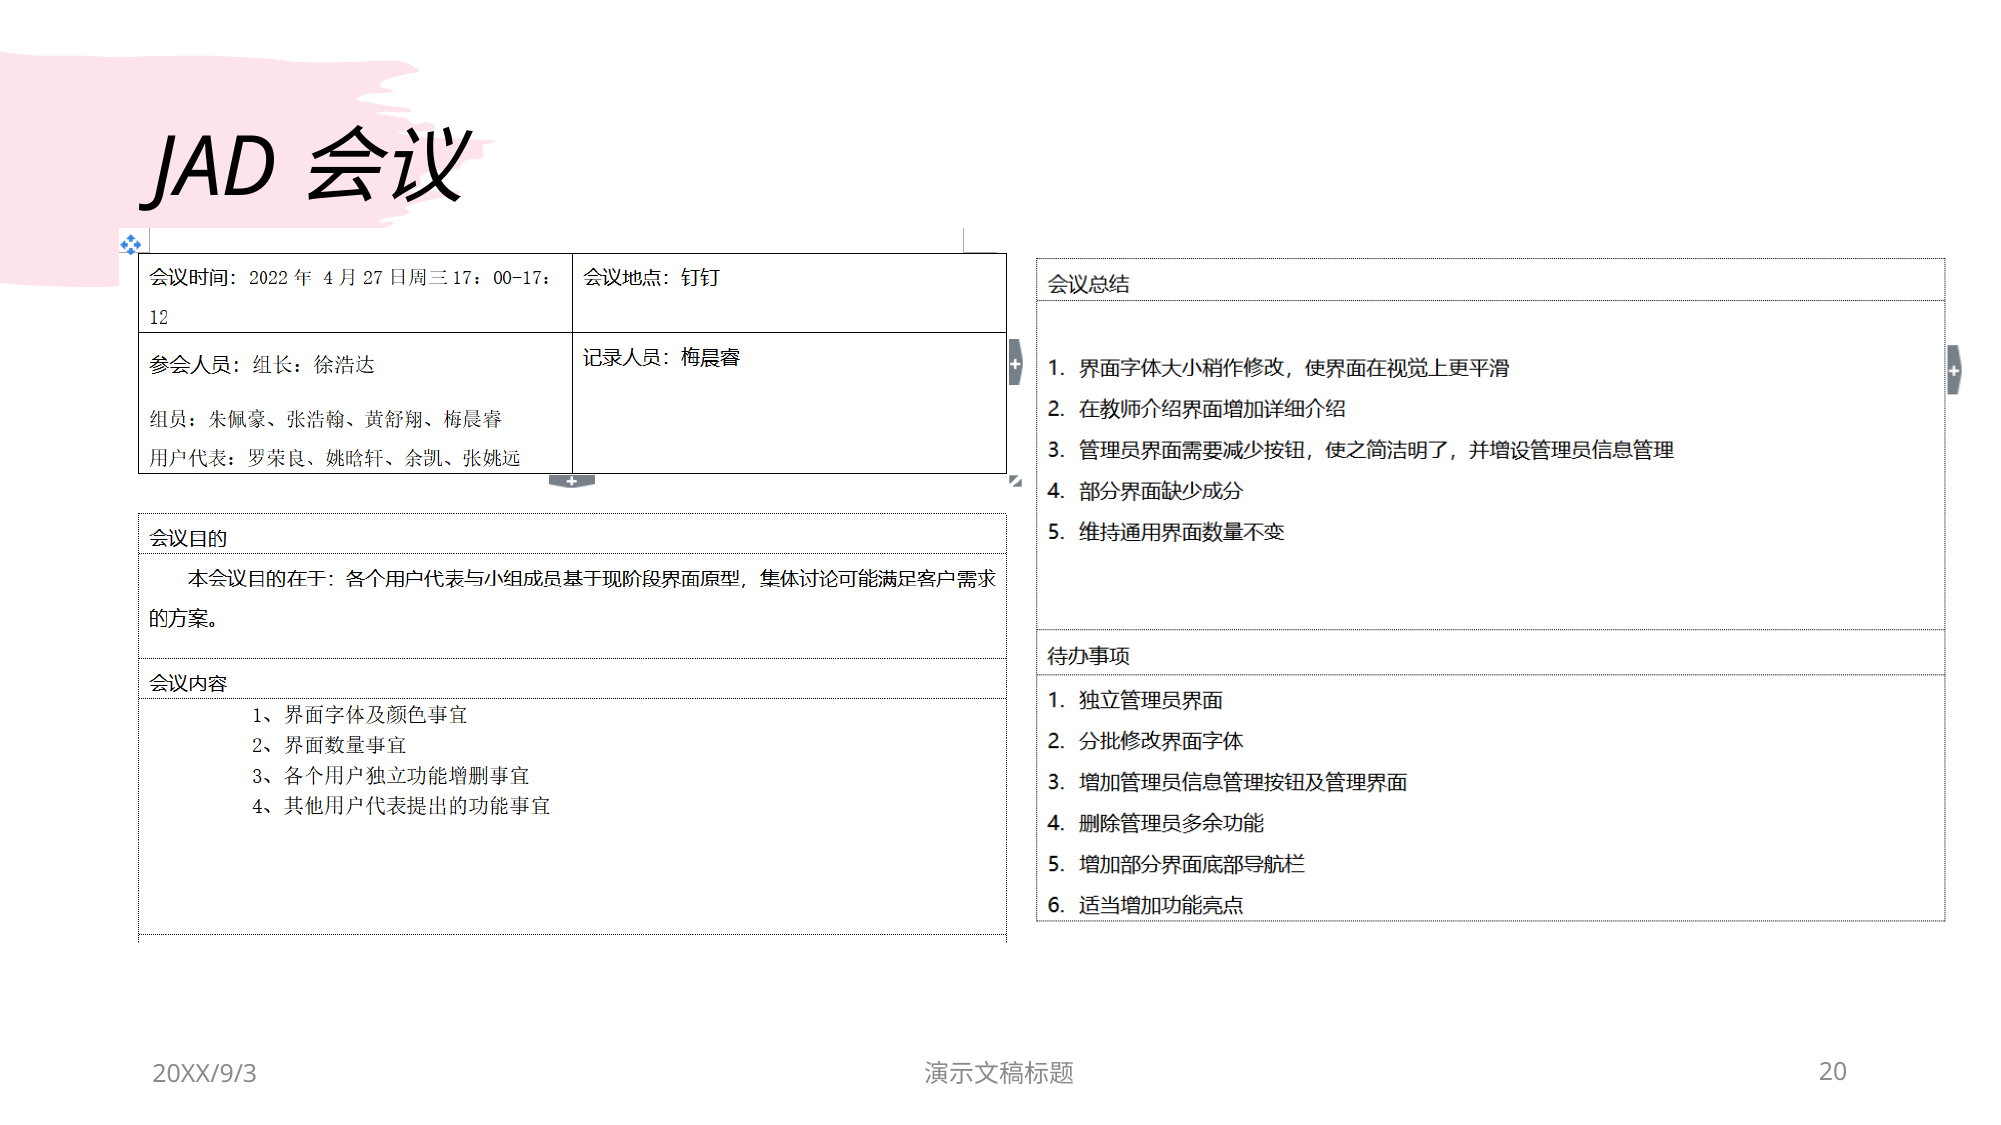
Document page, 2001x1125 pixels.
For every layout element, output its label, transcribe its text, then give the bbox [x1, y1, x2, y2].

title JAD会议 [137, 59, 1863, 257]
slide_number 20 [1412, 1042, 1863, 1103]
picture [119, 228, 1967, 943]
slide_number 20XX/9/3 [137, 1042, 588, 1103]
footer 演示文稿标题 [662, 1042, 1338, 1103]
